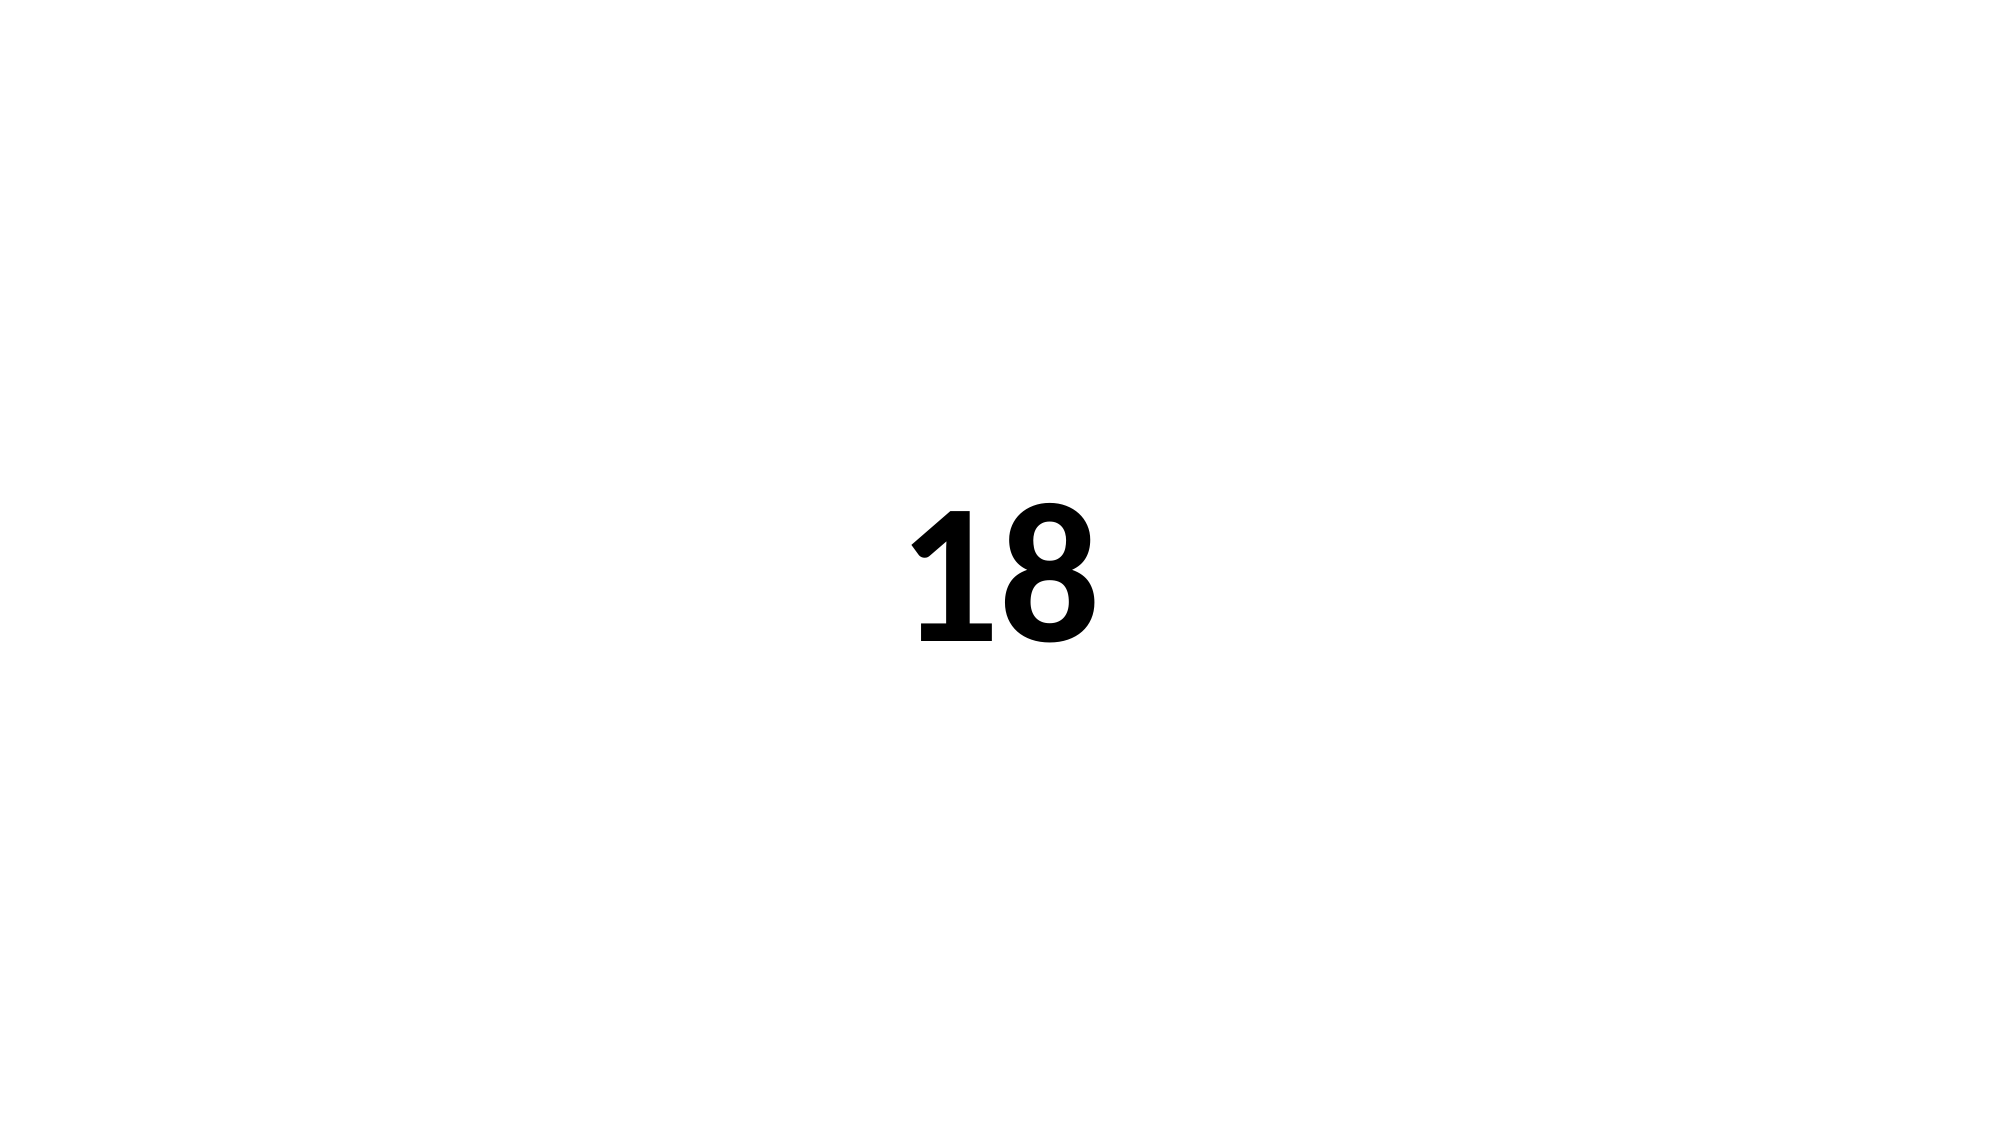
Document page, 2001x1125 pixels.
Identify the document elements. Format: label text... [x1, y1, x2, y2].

text_box 18 [0, 433, 2000, 689]
